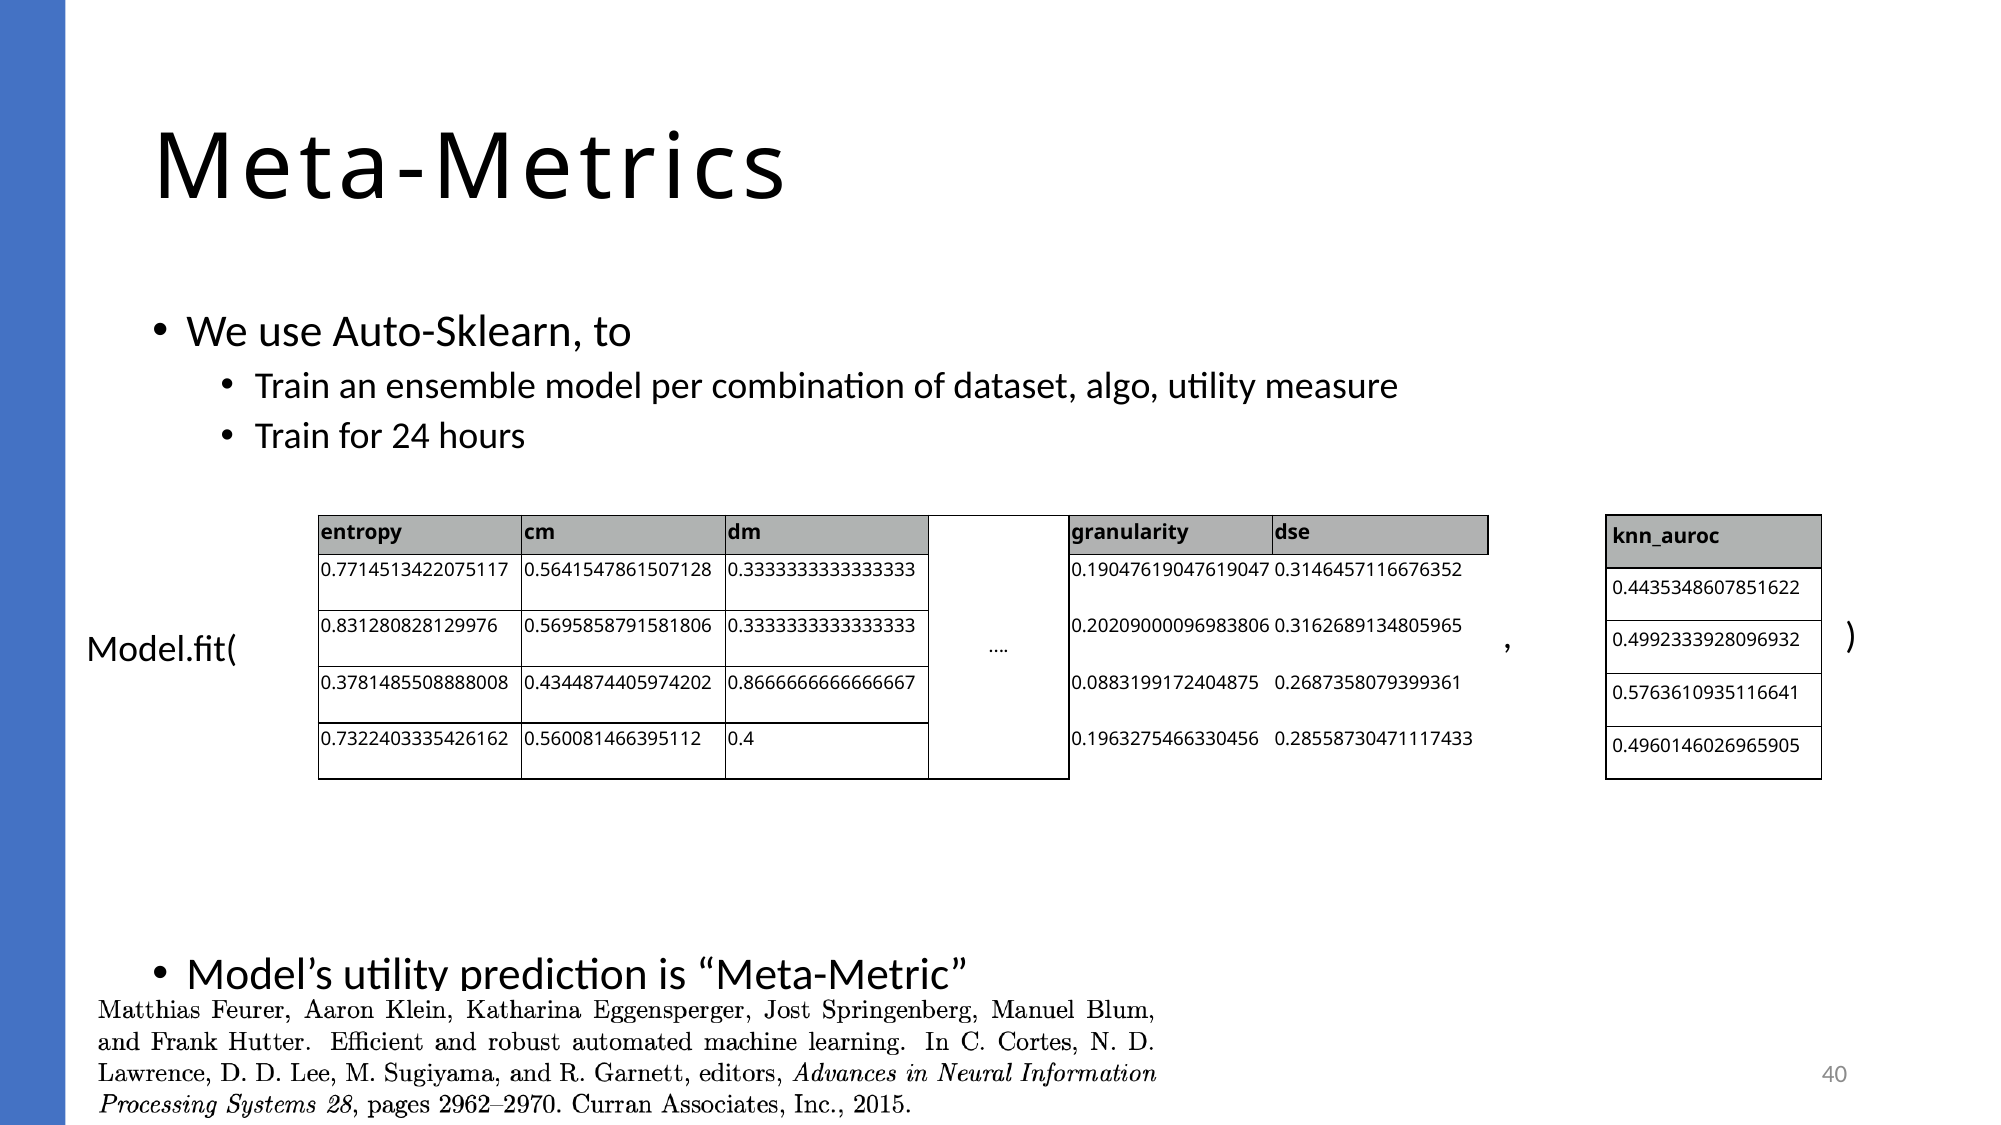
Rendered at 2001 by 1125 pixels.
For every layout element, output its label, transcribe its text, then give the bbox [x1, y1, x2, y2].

table_cell 0.560081466395112 [522, 724, 725, 778]
table_cell 0.5641547861507128 [522, 555, 725, 610]
table_cell 0.5763610935116641 [1607, 674, 1821, 726]
list We use Auto-Sklearn, to Train an ensemble model per combination of dataset, algo, utility measure Train for 24 hours Model’s utility prediction is “Meta-Metric” [137, 299, 1863, 1014]
table_cell 0.0883199172404875 [1070, 667, 1272, 723]
table_cell 0.3333333333333333 [726, 611, 928, 666]
table_cell 0.5695858791581806 [522, 611, 725, 666]
table_header entropy [319, 516, 521, 554]
picture [89, 991, 1183, 1125]
table_header …. [929, 516, 1068, 778]
table_cell 0.3162689134805965 [1272, 611, 1488, 667]
table_header dm [726, 516, 928, 554]
table_cell 0.4960146026965905 [1607, 727, 1821, 778]
table_cell 0.28558730471117433 [1272, 723, 1488, 779]
table_cell 0.3333333333333333 [726, 555, 928, 610]
table_cell 0.7714513422075117 [319, 555, 521, 610]
table_header cm [522, 516, 725, 554]
table_cell 0.19047619047619047 [1070, 555, 1272, 611]
table_header dse [1273, 516, 1487, 554]
table_cell 0.4 [726, 724, 928, 778]
table_cell 0.3781485508888008 [319, 667, 521, 722]
table_cell 0.4992333928096932 [1607, 621, 1821, 673]
table_cell 0.4344874405974202 [522, 667, 725, 722]
slide_number 40 [1412, 1042, 1863, 1103]
table_cell 0.831280828129976 [319, 611, 521, 666]
table_cell 0.8666666666666667 [726, 667, 928, 722]
table_cell 0.2687358079399361 [1272, 667, 1488, 723]
table_header granularity [1070, 516, 1272, 554]
title Meta-Metrics [137, 59, 1863, 278]
table_cell 0.3146457116676352 [1272, 555, 1488, 611]
table_cell 0.4435348607851622 [1607, 569, 1821, 620]
table_cell 0.20209000096983806 [1070, 611, 1272, 667]
table_header knn_auroc [1607, 516, 1821, 567]
table_cell 0.7322403335426162 [319, 724, 521, 778]
table_cell 0.1963275466330456 [1070, 723, 1272, 779]
